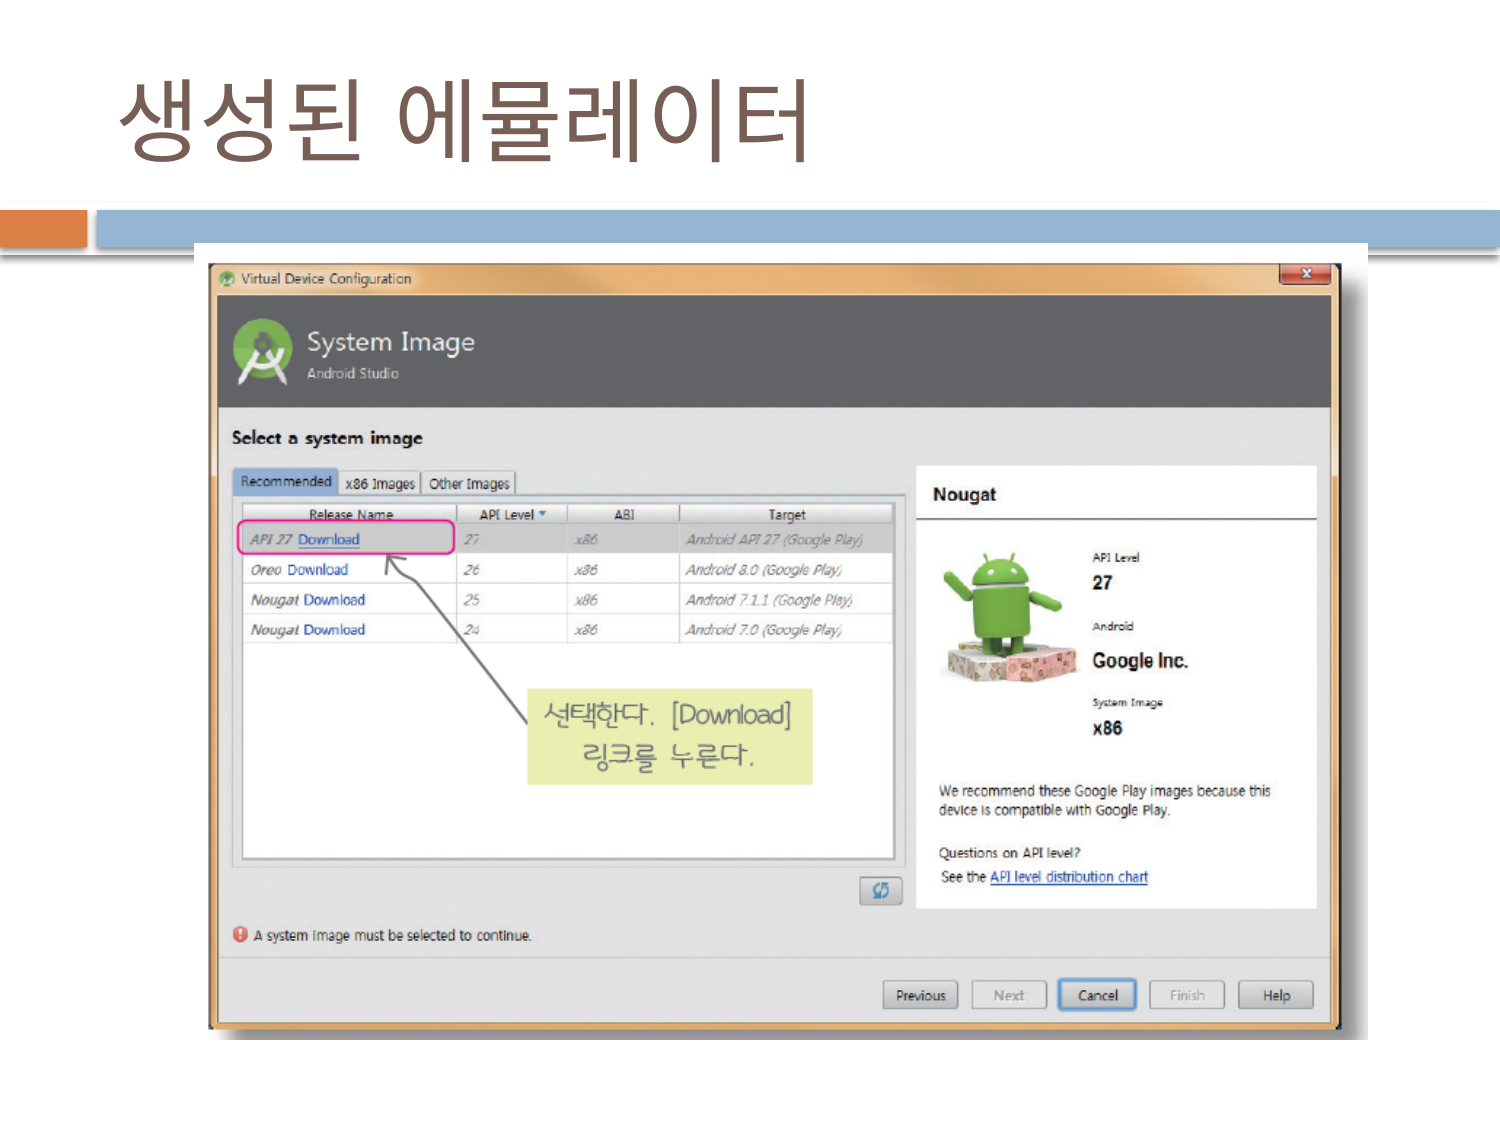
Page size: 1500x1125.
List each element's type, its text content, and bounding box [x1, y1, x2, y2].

picture [194, 243, 1368, 1040]
title 생성된 에뮬레이터 [100, 37, 1438, 200]
